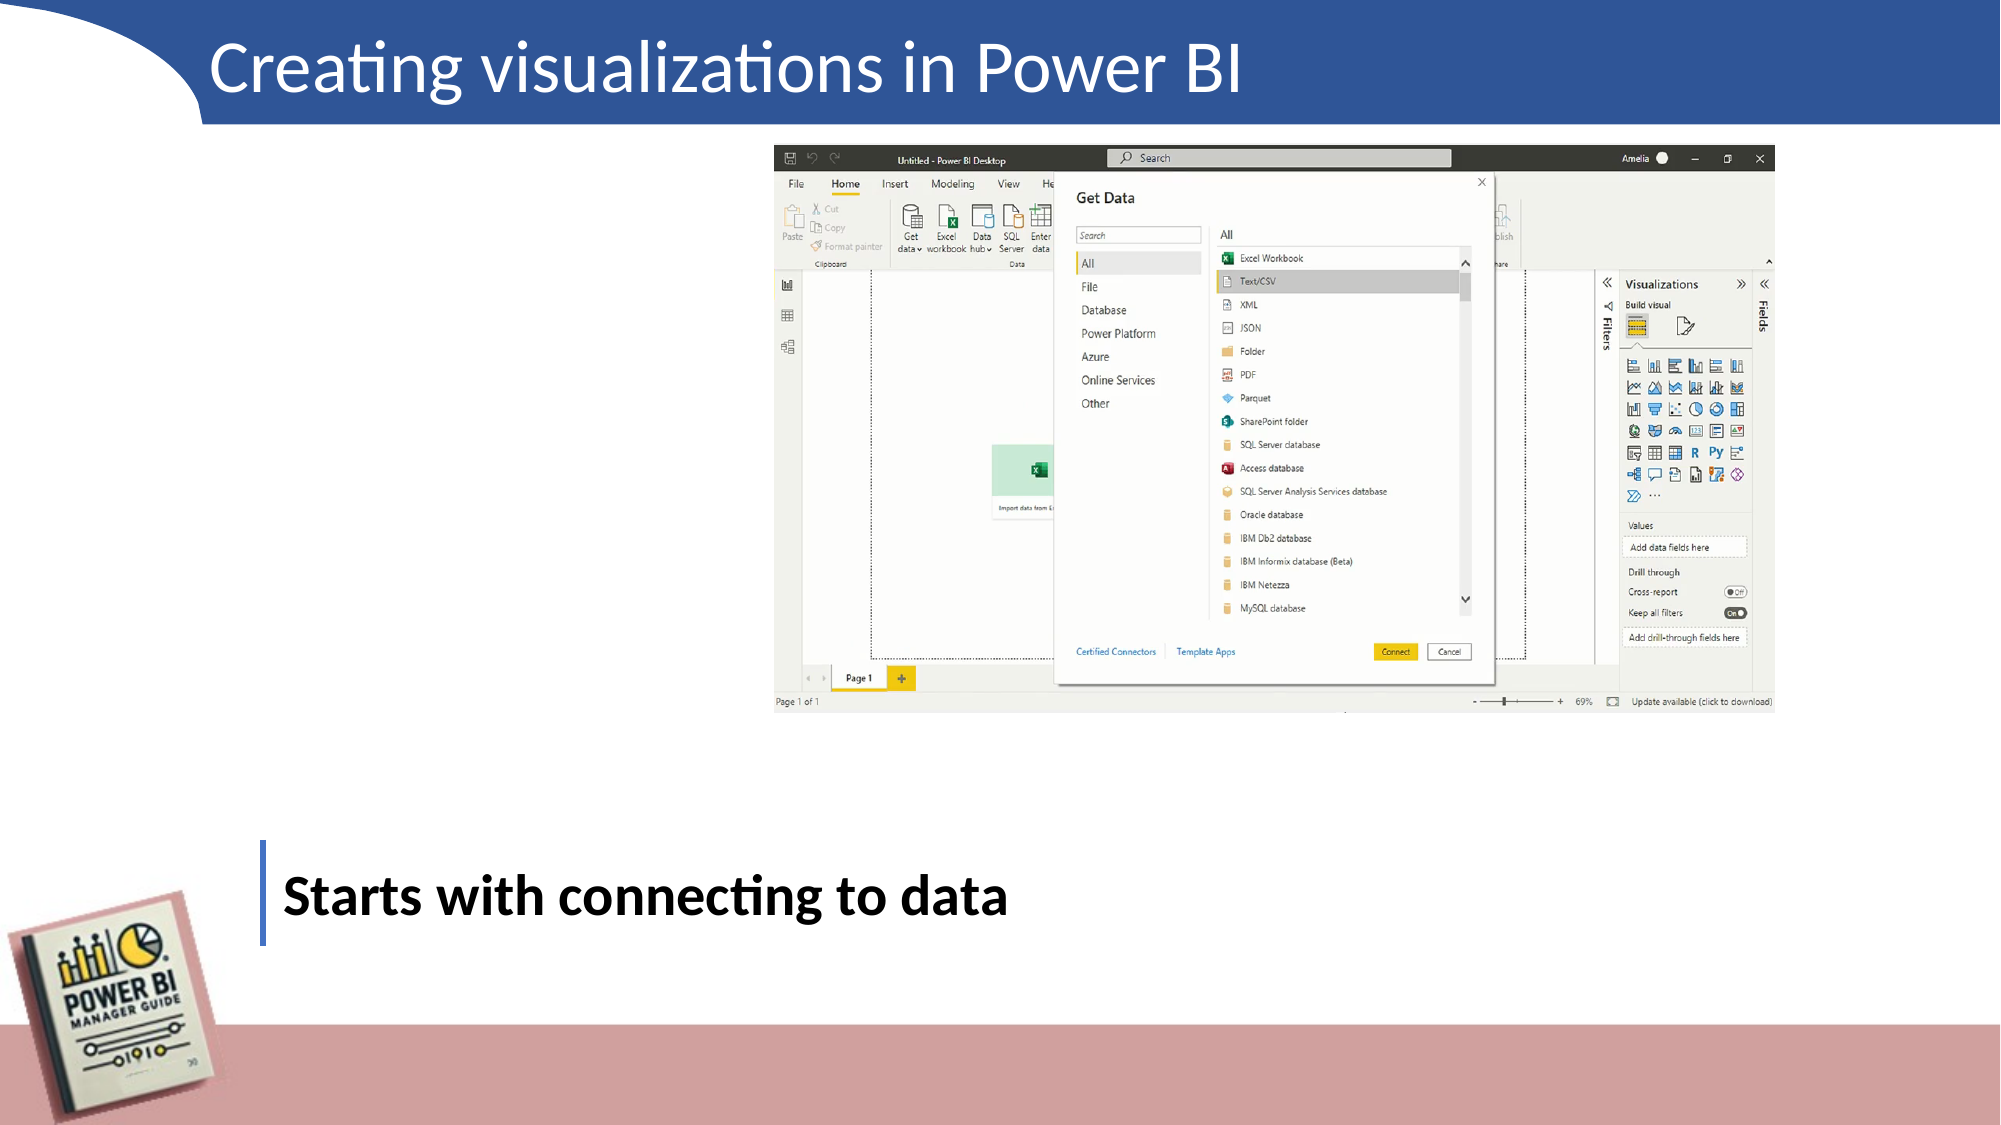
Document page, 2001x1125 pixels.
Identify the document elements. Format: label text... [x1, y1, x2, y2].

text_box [263, 839, 1029, 946]
picture [0, 0, 2001, 1125]
text_box Creating visualizations in Power BI [0, 0, 2000, 126]
